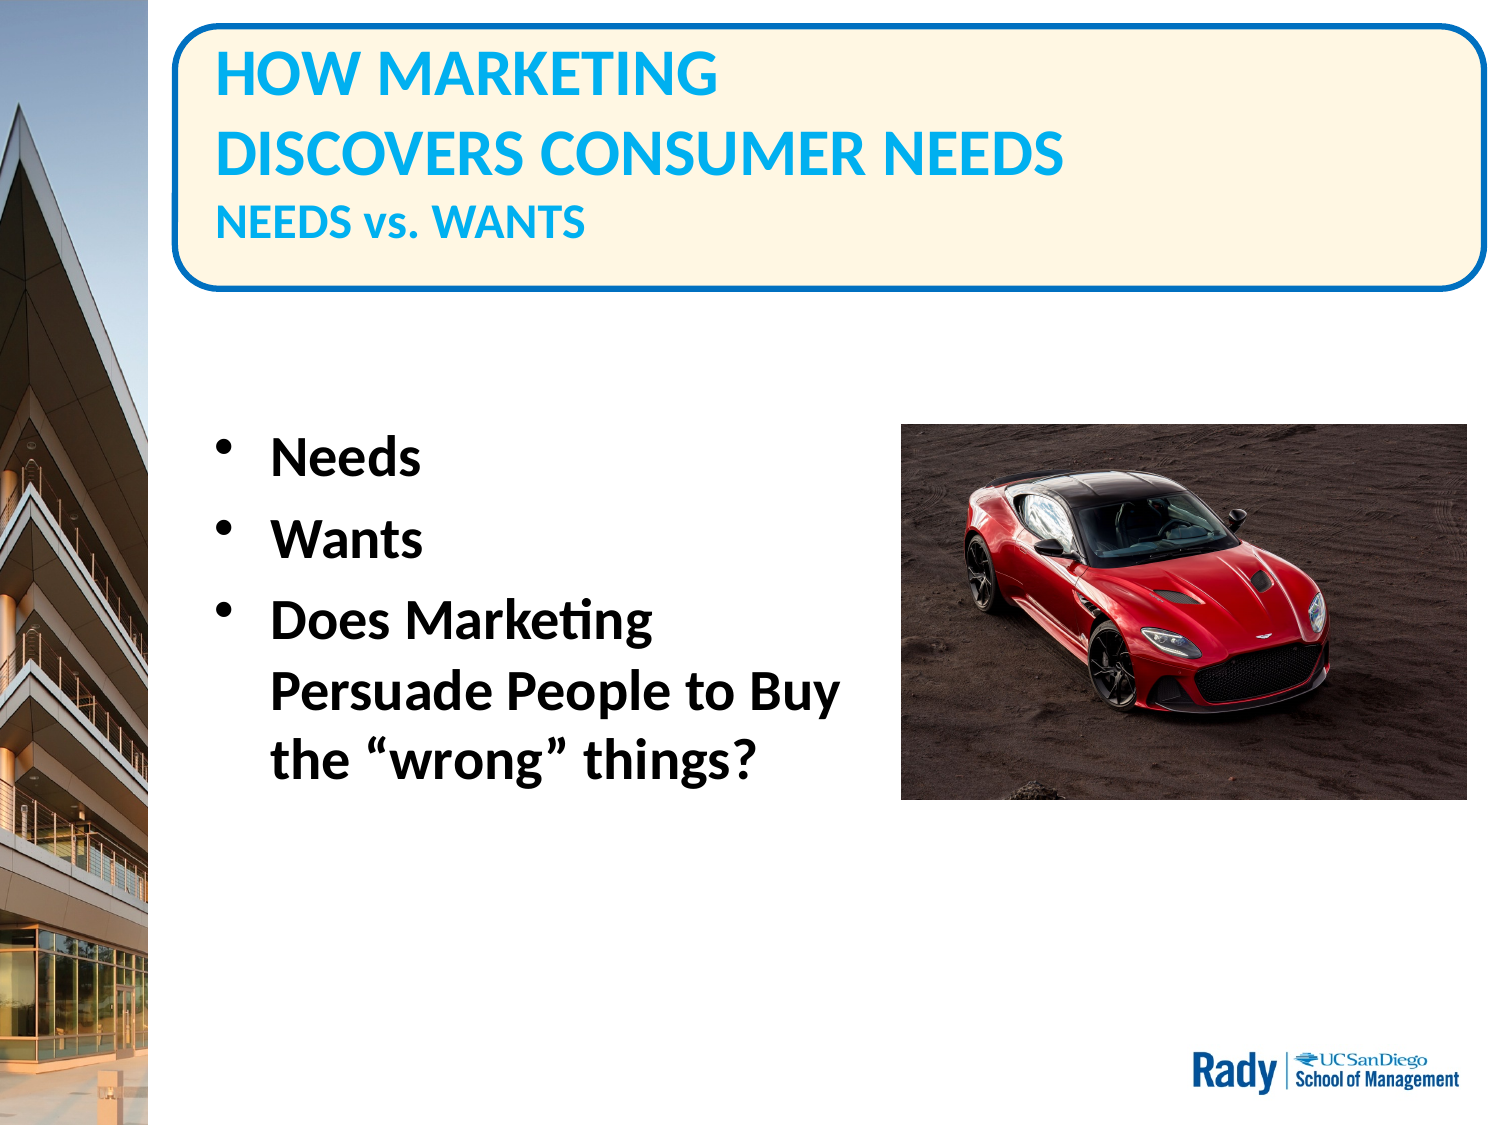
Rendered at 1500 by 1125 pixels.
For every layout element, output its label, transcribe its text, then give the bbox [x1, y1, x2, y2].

list Needs Wants Does Marketing Persuade People to Buy the “wrong” things? [198, 410, 862, 1081]
title HOW MARKETING DISCOVERS CONSUMER NEEDS NEEDS vs. WANTS [199, 44, 1426, 233]
picture [901, 424, 1467, 801]
picture [0, 0, 148, 1125]
picture [1187, 1044, 1463, 1101]
text_box [174, 26, 1485, 289]
